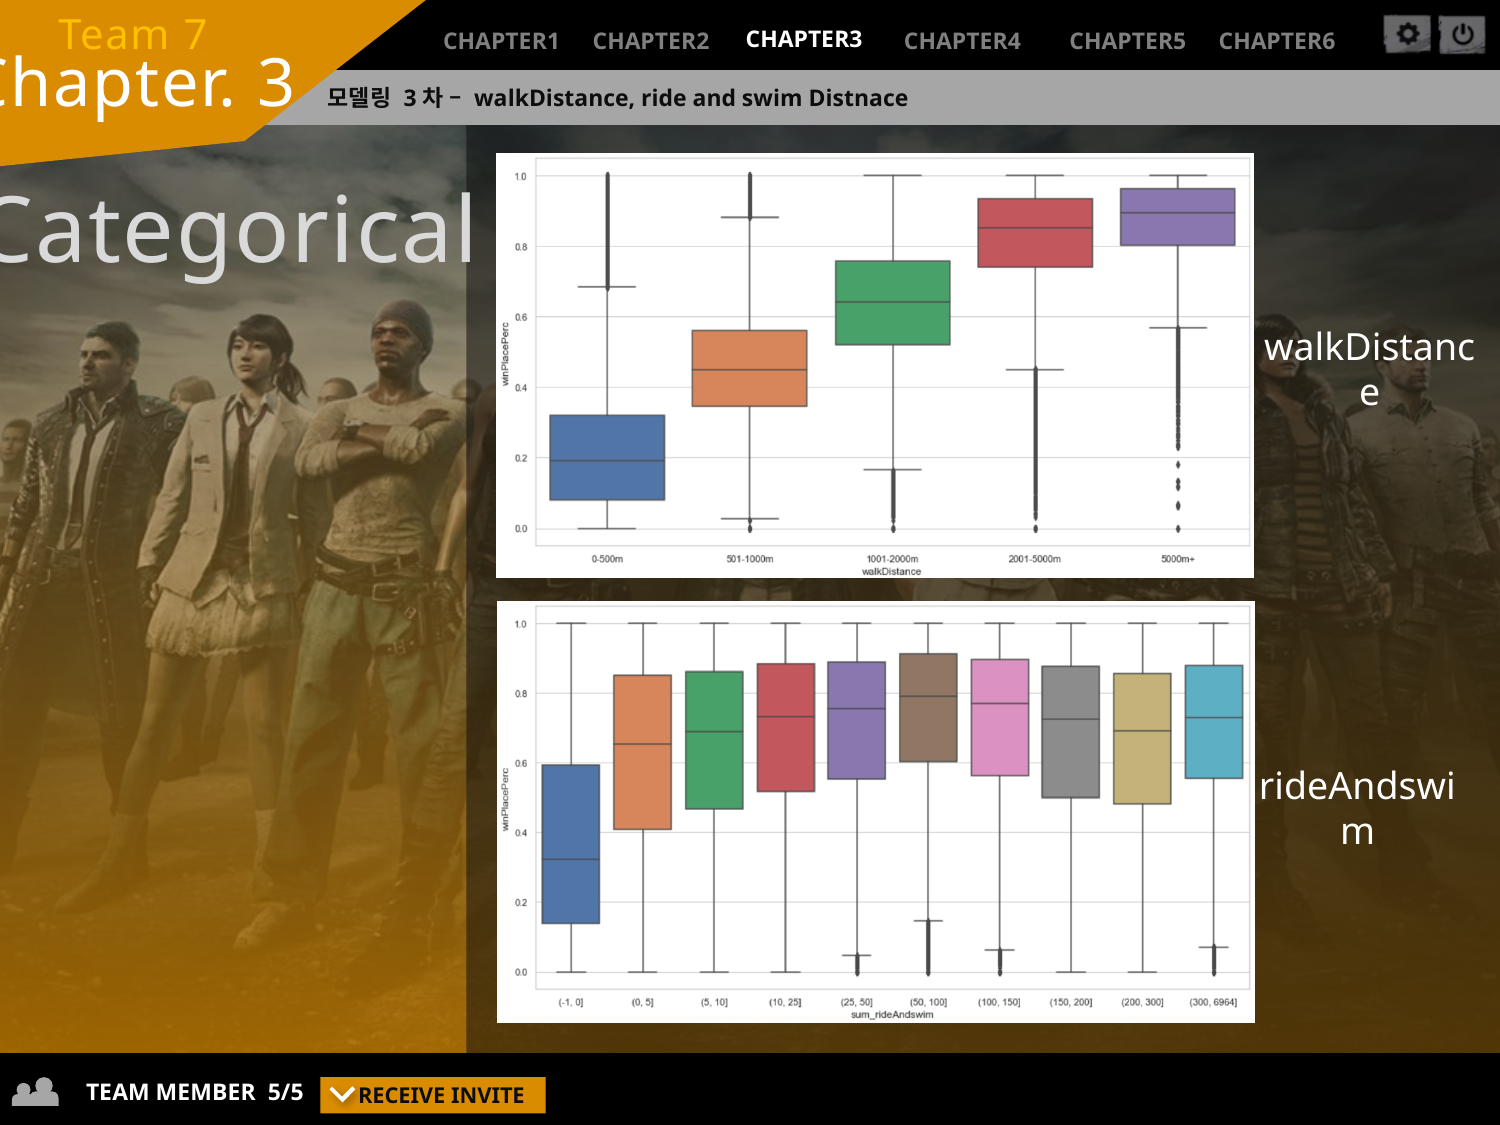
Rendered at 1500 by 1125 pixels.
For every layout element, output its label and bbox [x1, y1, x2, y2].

text_box [0, 1052, 1500, 1125]
picture [0, 153, 1500, 1052]
text_box [0, 0, 1500, 167]
